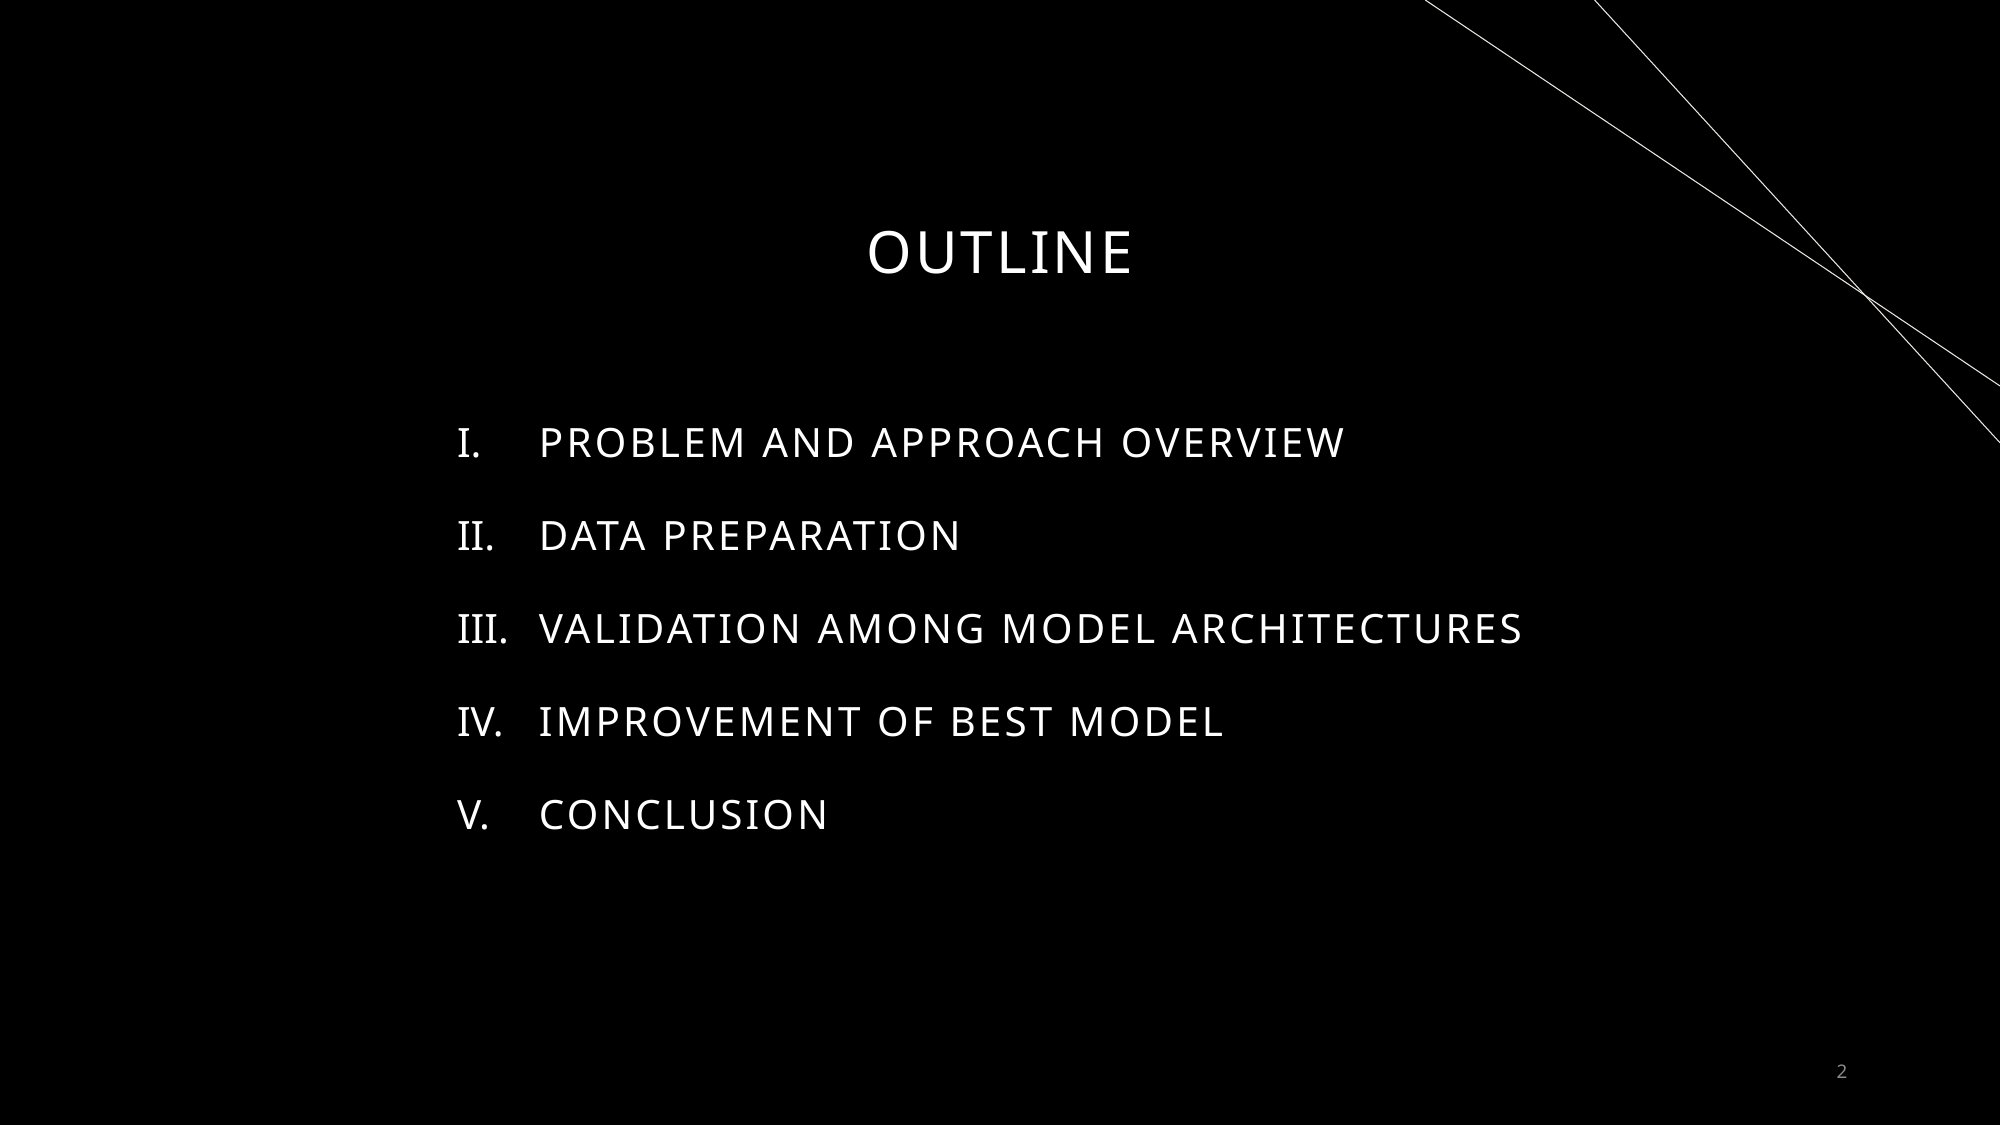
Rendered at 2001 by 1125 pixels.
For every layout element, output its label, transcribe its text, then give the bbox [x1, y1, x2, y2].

list PROBLEM AND APPROACH OVERVIEW DATA PREPARATION VALIDATION AMONG MODEL ARCHITECTURES IMPROVEMENT OF BEST MODEL CONCLUSION [442, 385, 1558, 852]
slide_number 2 [1412, 1042, 1863, 1103]
title OUTLINE [309, 146, 1691, 364]
